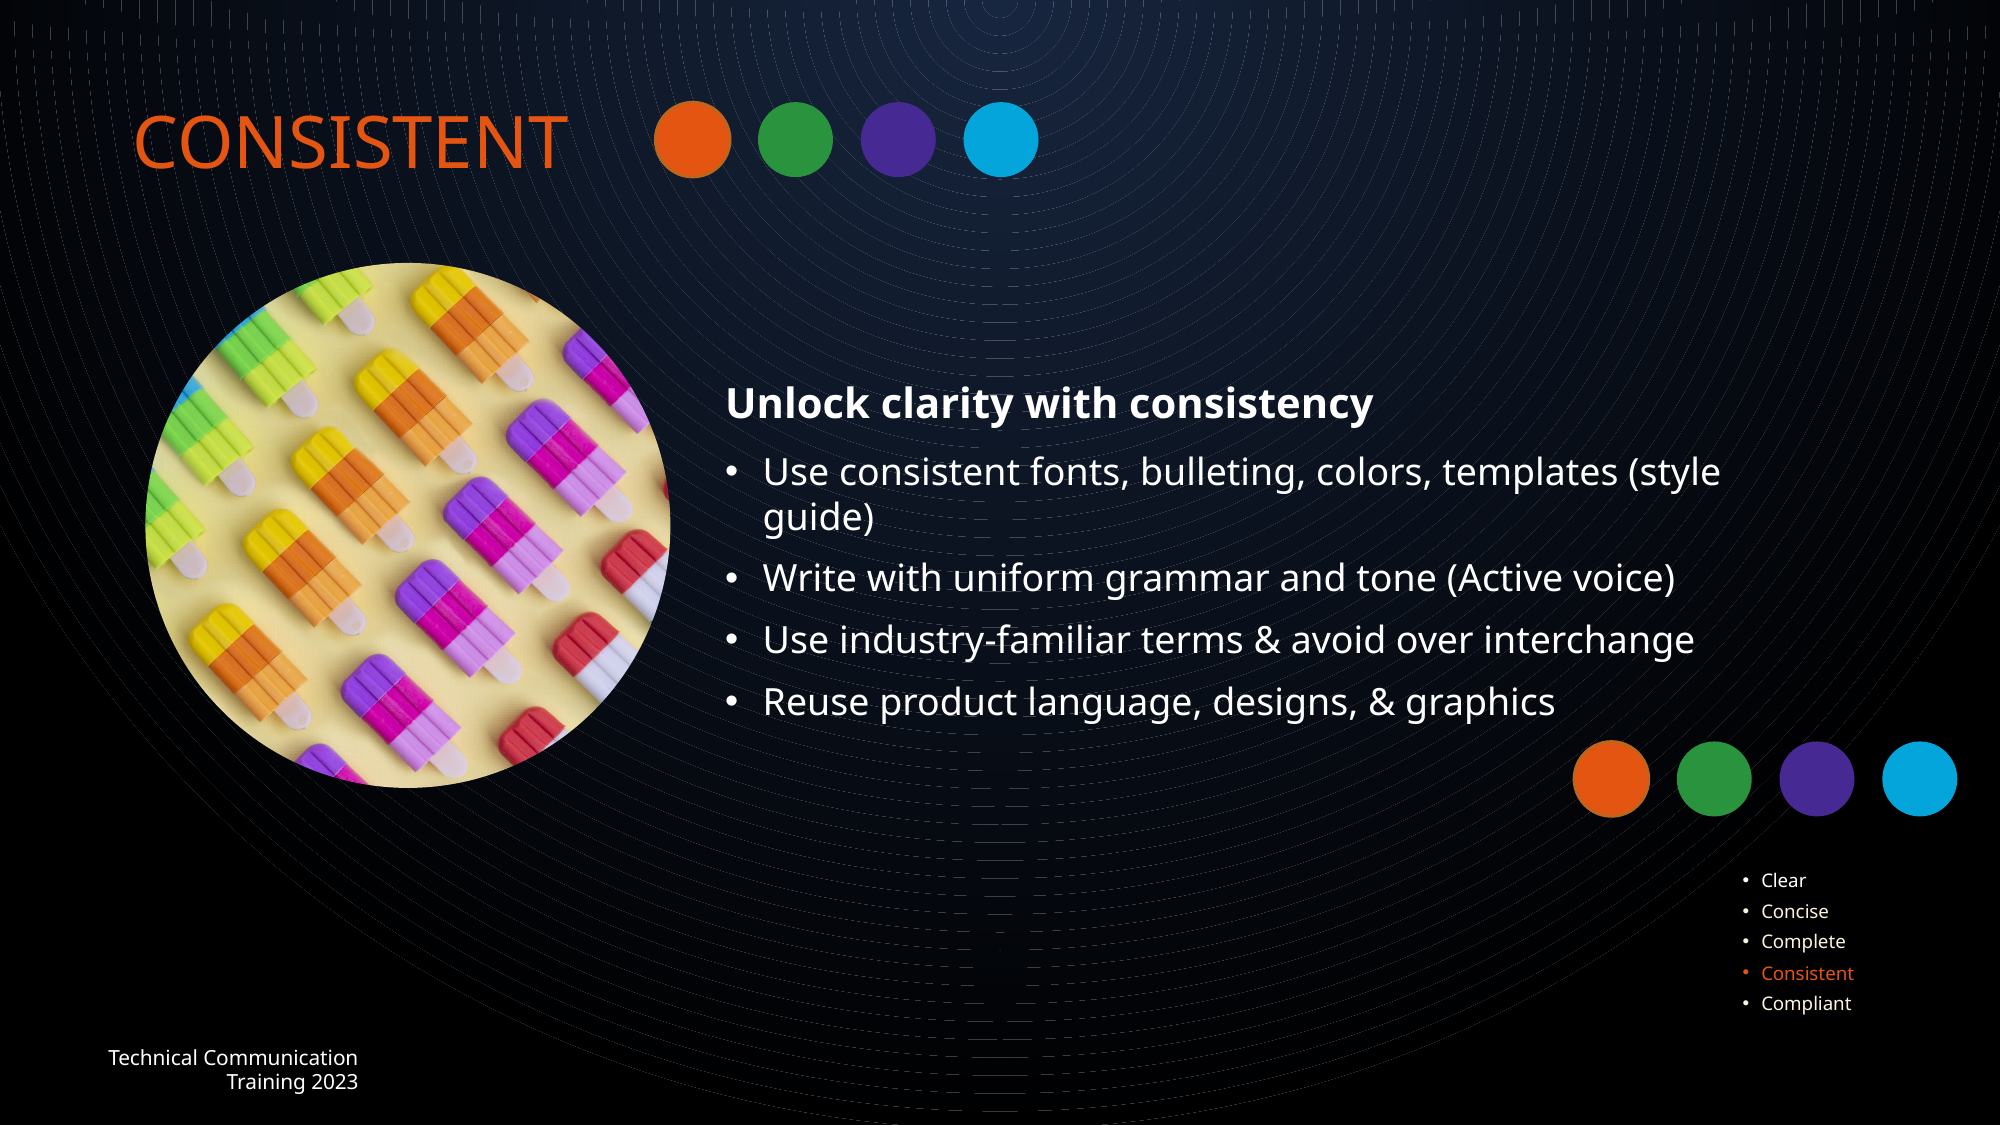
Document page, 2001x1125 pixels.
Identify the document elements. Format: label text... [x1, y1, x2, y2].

list Unlock clarity with consistency Use consistent fonts, bulleting, colors, templates (style guide) Write with uniform grammar and tone (Active voice) Use industry-familiar terms & avoid over interchange Reuse product language, designs, & graphics [710, 359, 1790, 692]
title Consistent [116, 90, 604, 201]
picture [145, 262, 671, 789]
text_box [1573, 741, 1958, 817]
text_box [654, 101, 1039, 178]
slide_number Technical Communication Training 2023 [35, 1045, 374, 1093]
text_box Clear Concise Complete Consistent Compliant [1699, 861, 1883, 1022]
